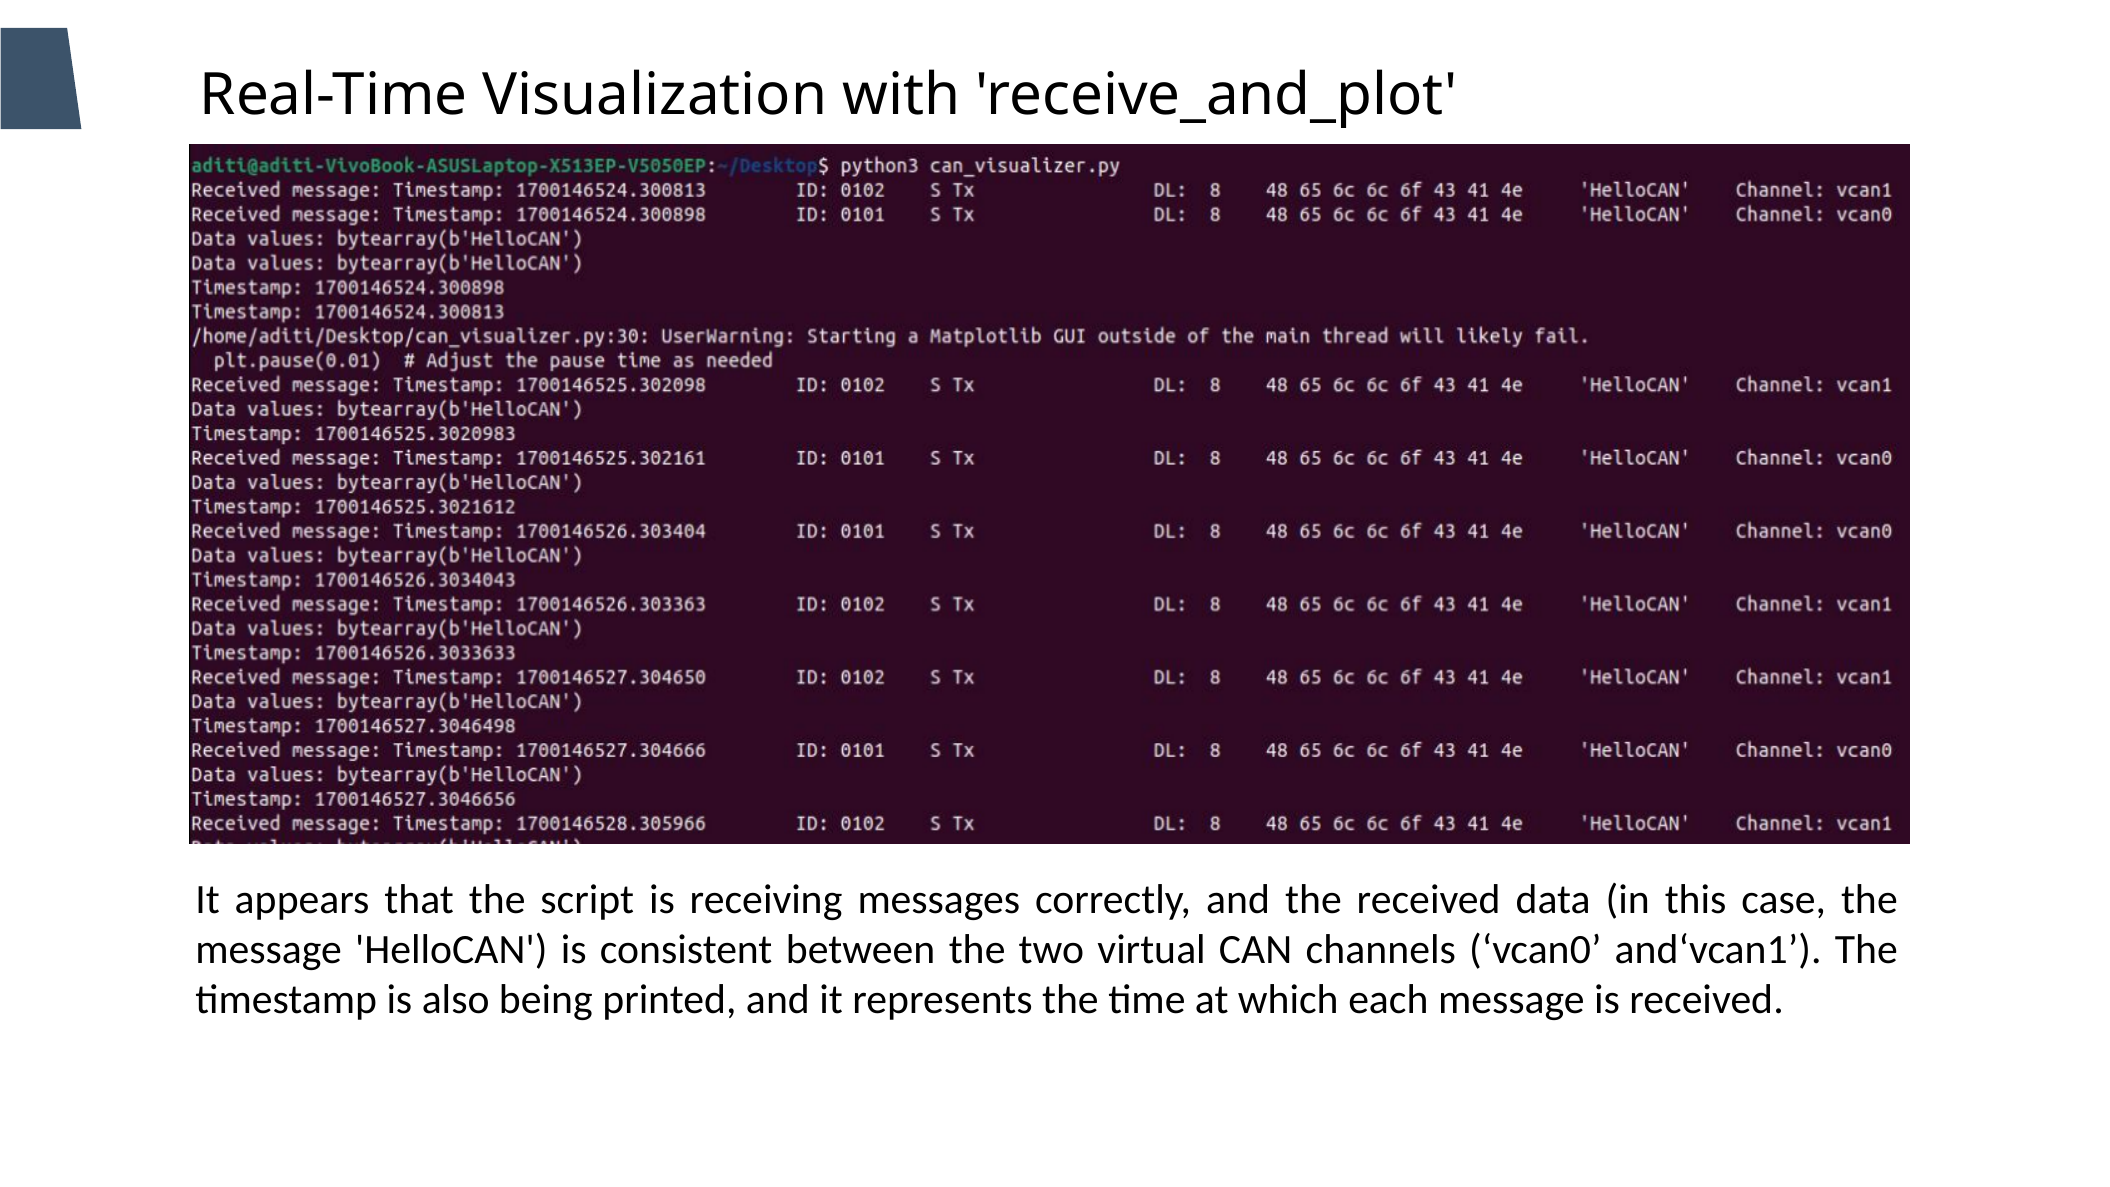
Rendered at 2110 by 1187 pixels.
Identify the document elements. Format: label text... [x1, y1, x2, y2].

text_box It appears that the script is receiving messages correctly, and the received data (in this case, the message 'HelloCAN') is consistent between the two virtual CAN channels (‘vcan0’ and‘vcan1’). The timestamp is also being printed, and it represents the time at which each message is received. [180, 864, 1914, 1187]
text_box [150, 227, 1928, 958]
text_box [0, 26, 83, 131]
text_box Real-Time Visualization with 'receive_and_plot' [168, 49, 1928, 132]
picture [189, 144, 1910, 845]
